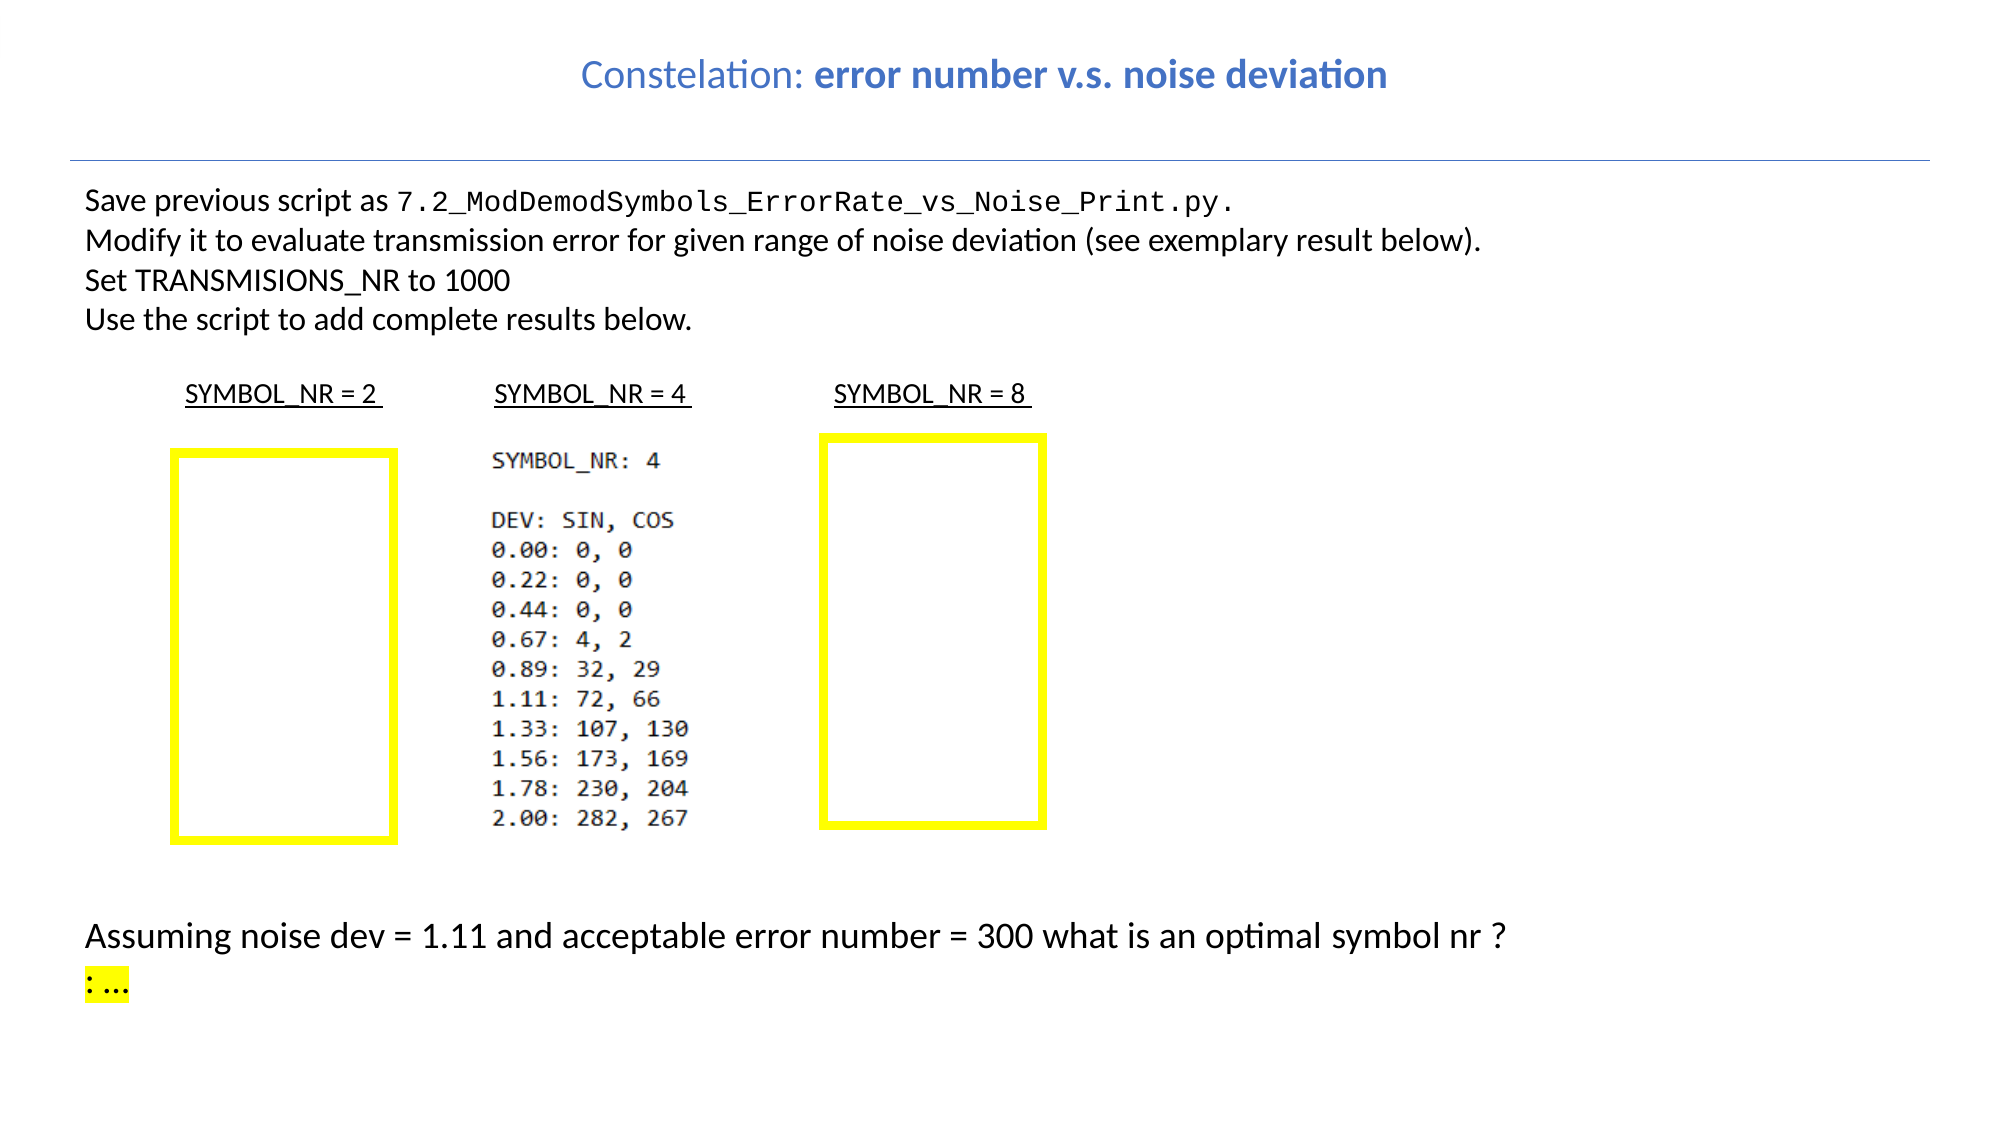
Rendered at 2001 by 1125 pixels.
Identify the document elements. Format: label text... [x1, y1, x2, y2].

text_box [823, 437, 1043, 827]
text_box SYMBOL_NR = 2 [138, 367, 430, 417]
text_box SYMBOL_NR = 4 [446, 367, 741, 417]
text_box Assuming noise dev = 1.11 and acceptable error number = 300 what is an optimal symbol nr ? : … [70, 903, 1649, 1009]
picture [483, 445, 703, 837]
text_box SYMBOL_NR = 8 [786, 367, 1080, 417]
text_box Save previous script as 7.2_ModDemodSymbols_ErrorRate_vs_Noise_Print.py. Modify it to evaluate transmission error for given range of noise deviation (see exemplary result below). Set TRANSMISIONS_NR to 1000 Use the script to add complete results below. [70, 170, 1930, 345]
text_box [174, 452, 394, 841]
text_box Constelation: error number v.s. noise deviation [55, 35, 1915, 104]
